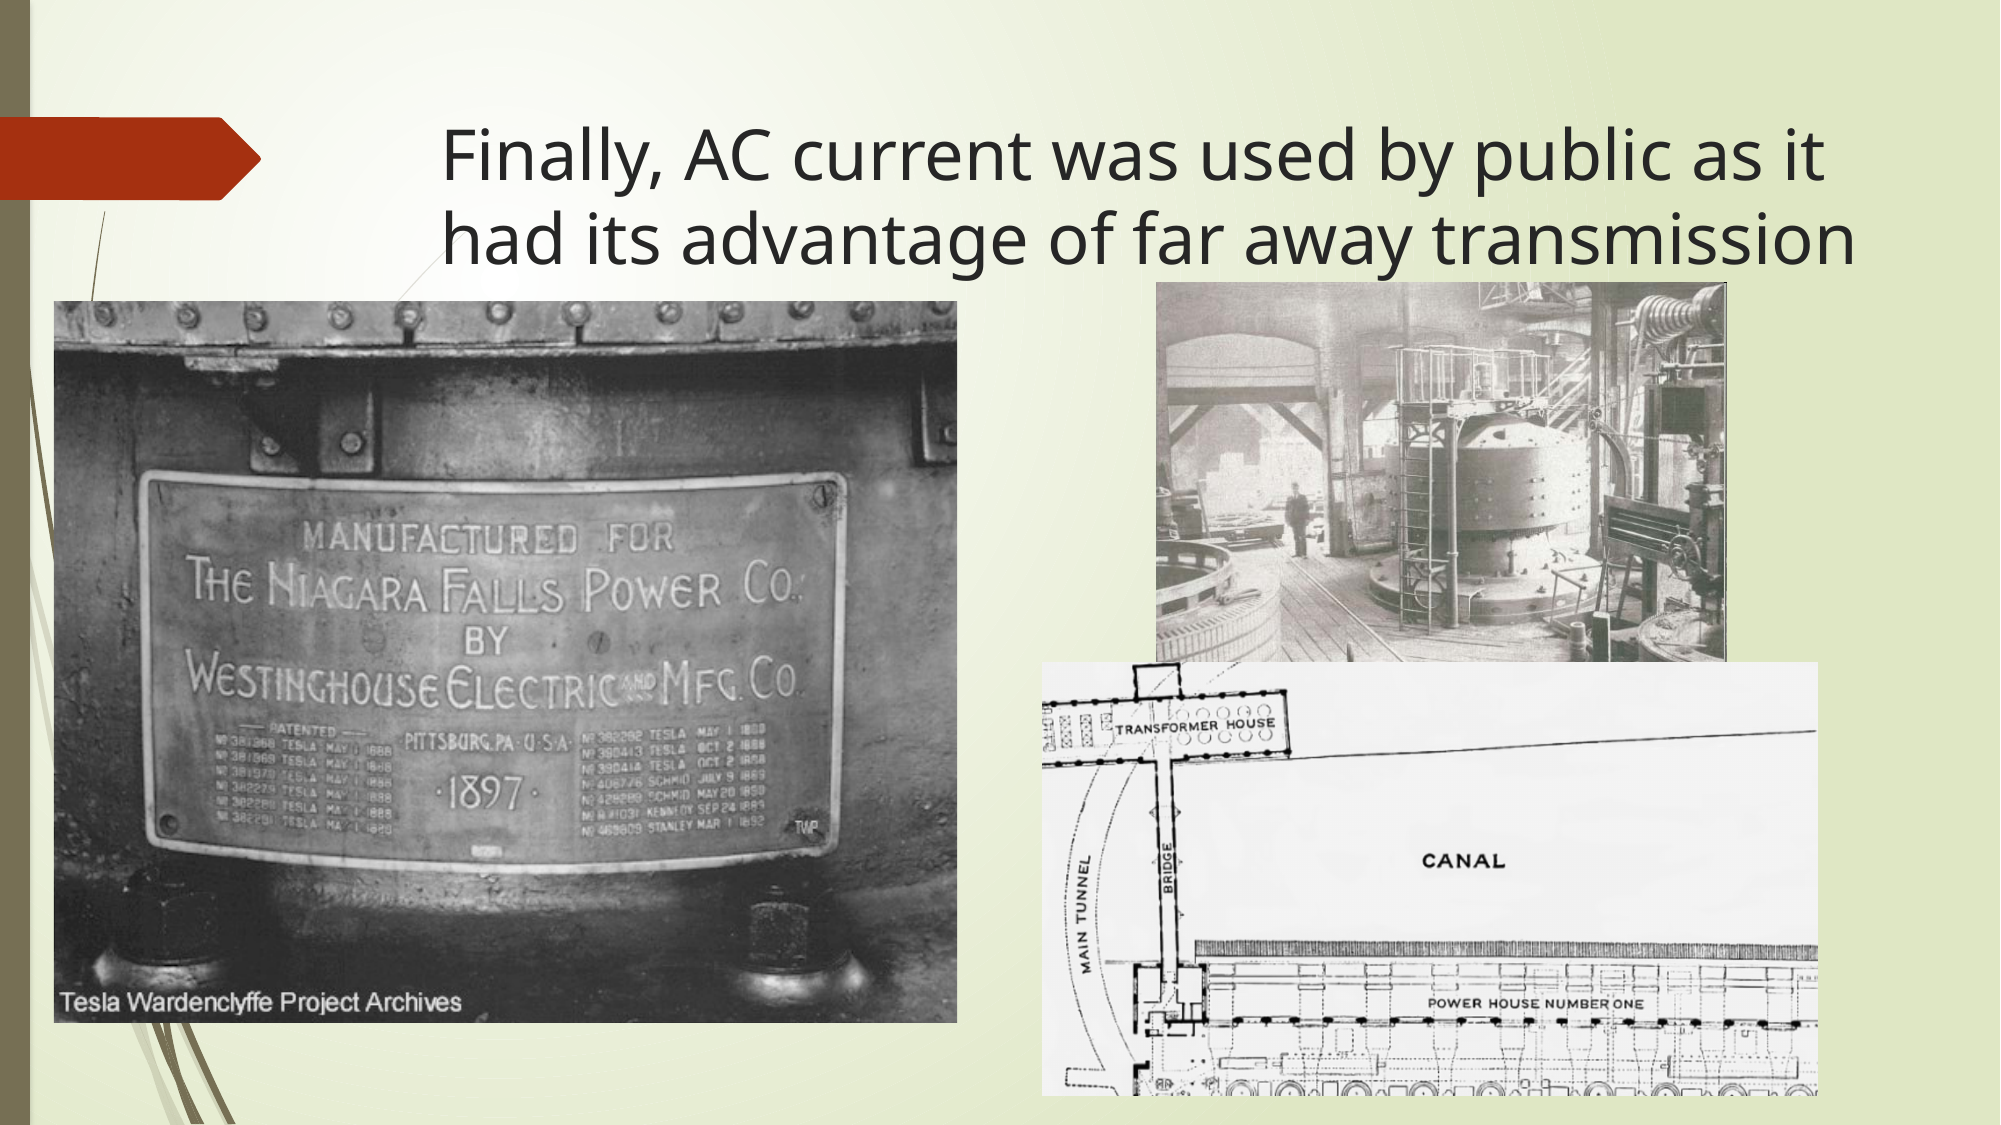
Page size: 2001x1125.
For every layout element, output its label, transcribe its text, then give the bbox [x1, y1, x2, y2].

title Finally, AC current was used by public as it had its advantage of far away transmission [425, 102, 1888, 313]
picture [53, 301, 958, 1023]
picture [1042, 282, 1819, 1096]
